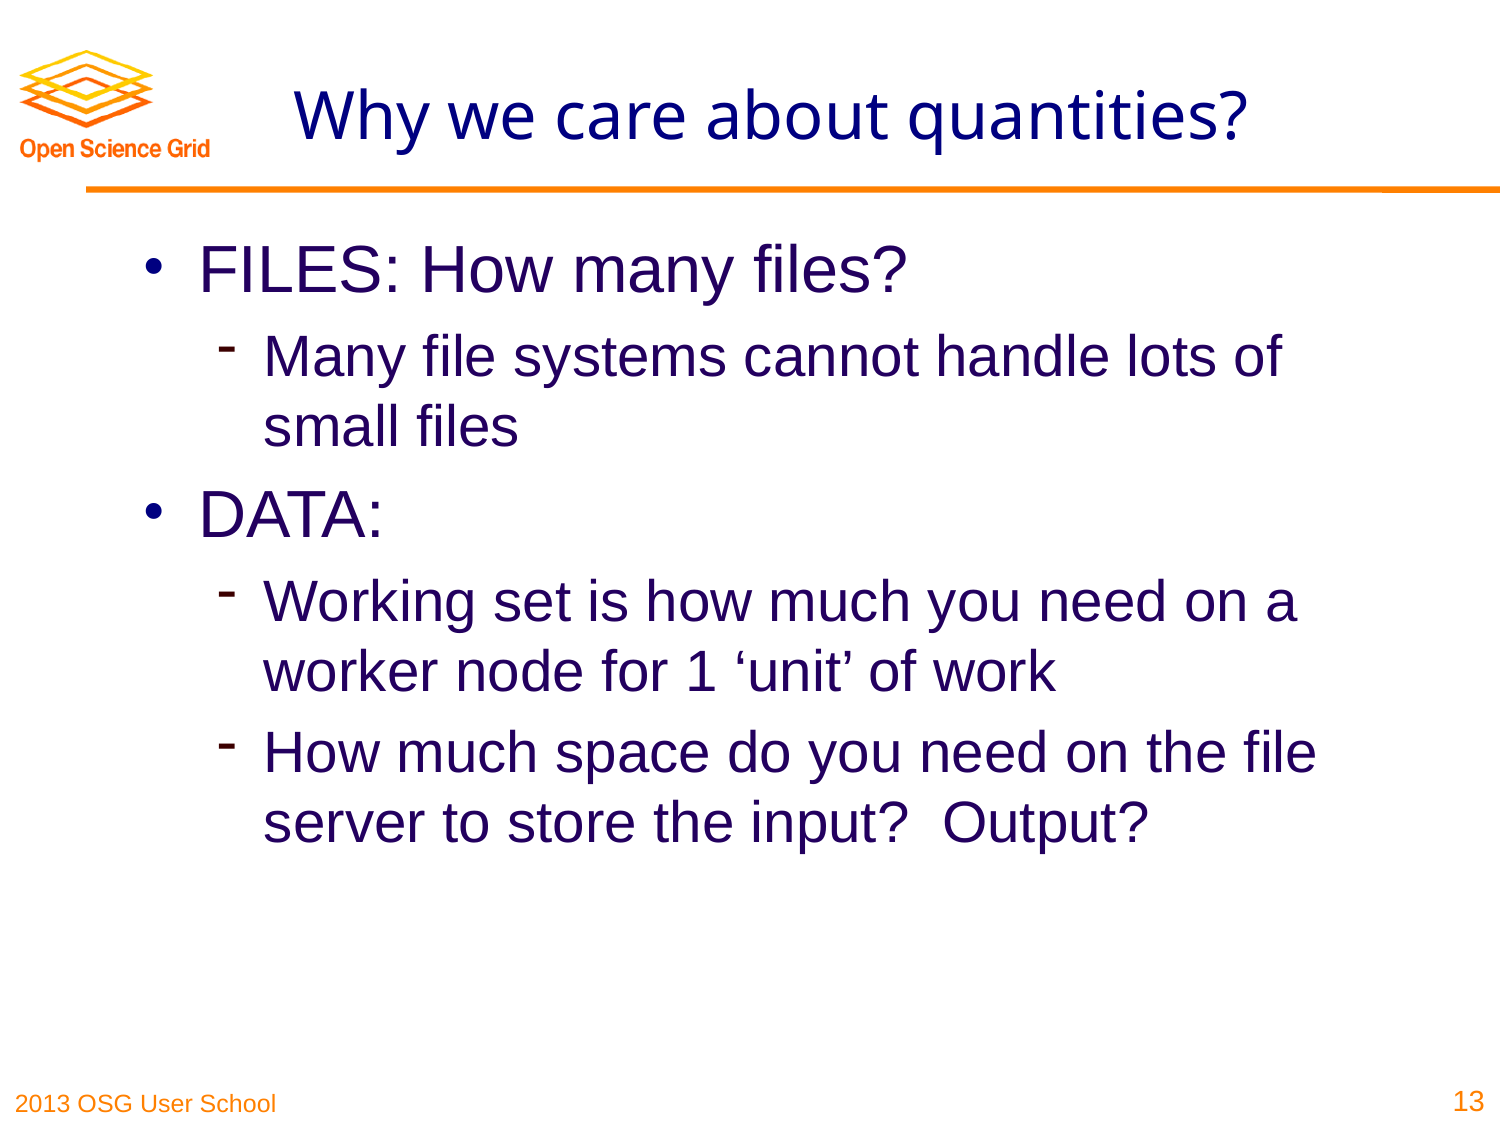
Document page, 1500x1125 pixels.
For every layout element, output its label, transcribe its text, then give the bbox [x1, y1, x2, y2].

list FILES: How many files? Many file systems cannot handle lots of small files DATA: Working set is how much you need on a worker node for 1 ‘unit’ of work How much space do you need on the file server to store the input? Output? [127, 218, 1403, 988]
slide_number 13 [1430, 1049, 1500, 1125]
picture [0, 27, 201, 179]
title Why we care about quantities? [201, 18, 1342, 207]
